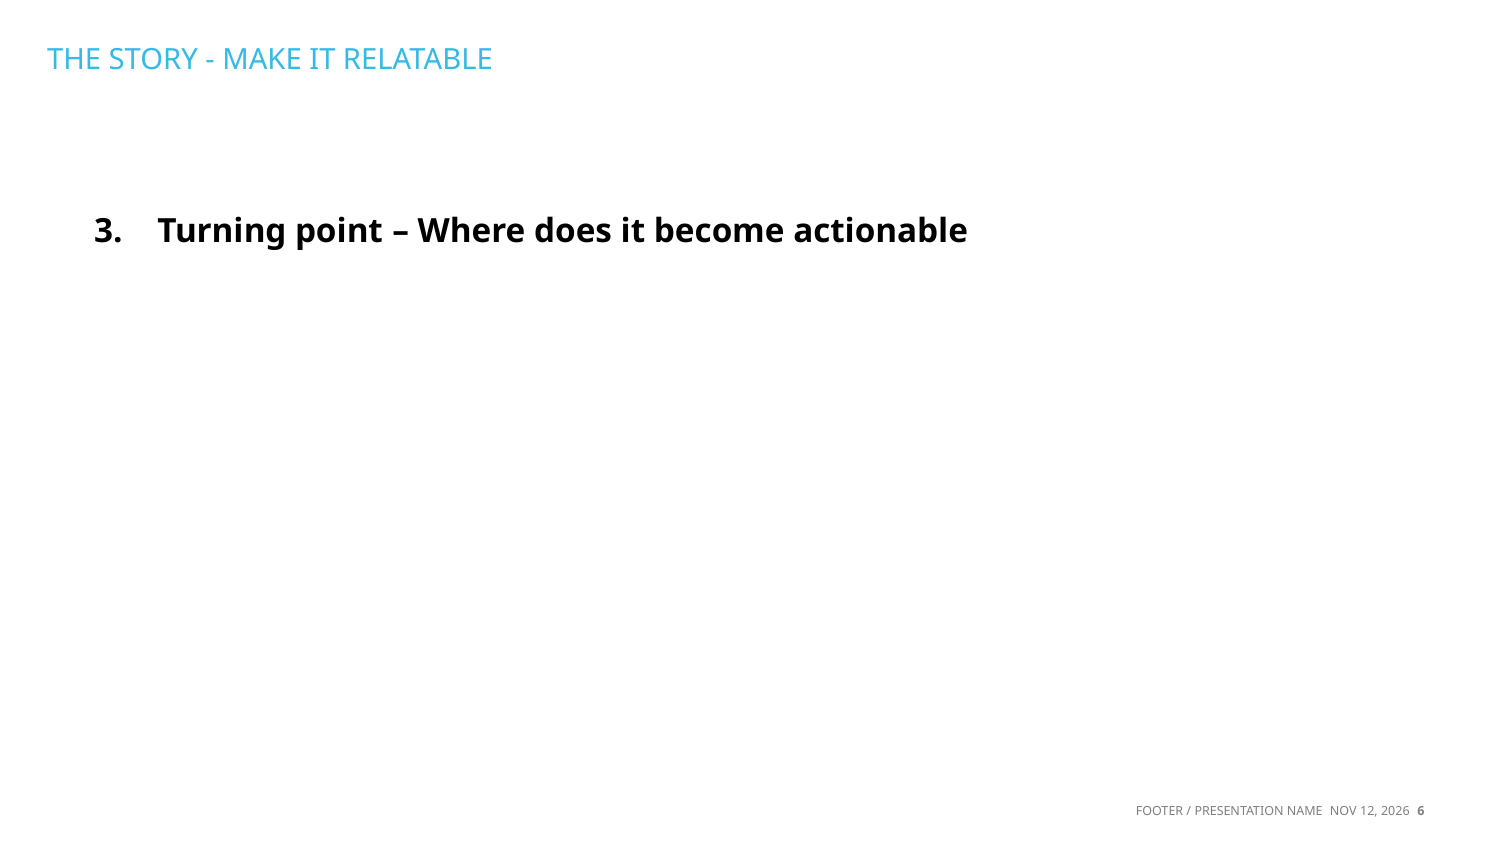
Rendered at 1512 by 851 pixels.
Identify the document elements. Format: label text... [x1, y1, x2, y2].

title THE STORY - MAKE IT RELATABLE [47, 47, 1323, 142]
slide_number 24-Mar-19 [1323, 803, 1417, 851]
footer FOOTER / PRESENTATION NAME [661, 803, 1323, 851]
slide_number 6 [1417, 803, 1512, 851]
text_box 3. Turning point – Where does it become actionable [94, 189, 1323, 756]
